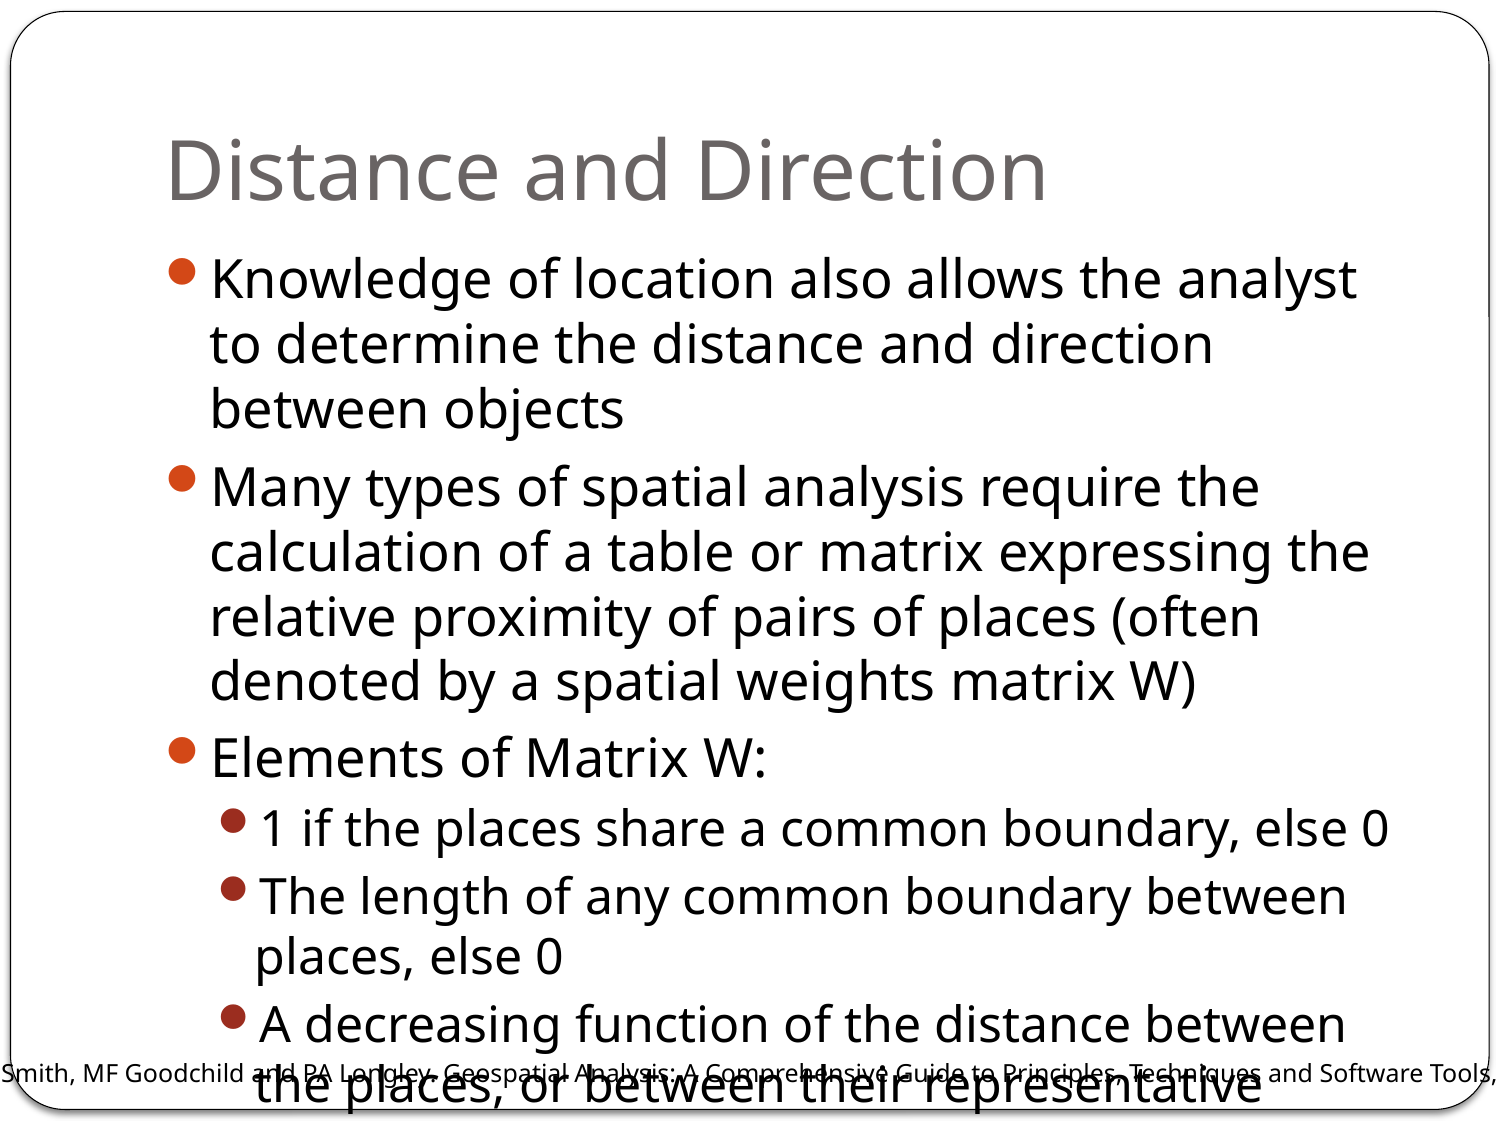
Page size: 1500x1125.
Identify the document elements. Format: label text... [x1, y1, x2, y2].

text_box MJ de Smith, MF Goodchild and PA Longley. Geospatial Analysis: A Comprehensive Guide to Principles, Techniques and Software Tools, 2007 [0, 1050, 1500, 1095]
list Knowledge of location also allows the analyst to determine the distance and direction between objects Many types of spatial analysis require the calculation of a table or matrix expressing the relative proximity of pairs of places (often denoted by a spatial weights matrix W) Elements of Matrix W: 1 if the places share a common boundary, else 0 The length of any common boundary between places, else 0 A decreasing function of the distance between the places, or between their representative points [150, 237, 1425, 988]
title Distance and Direction [150, 45, 1425, 233]
